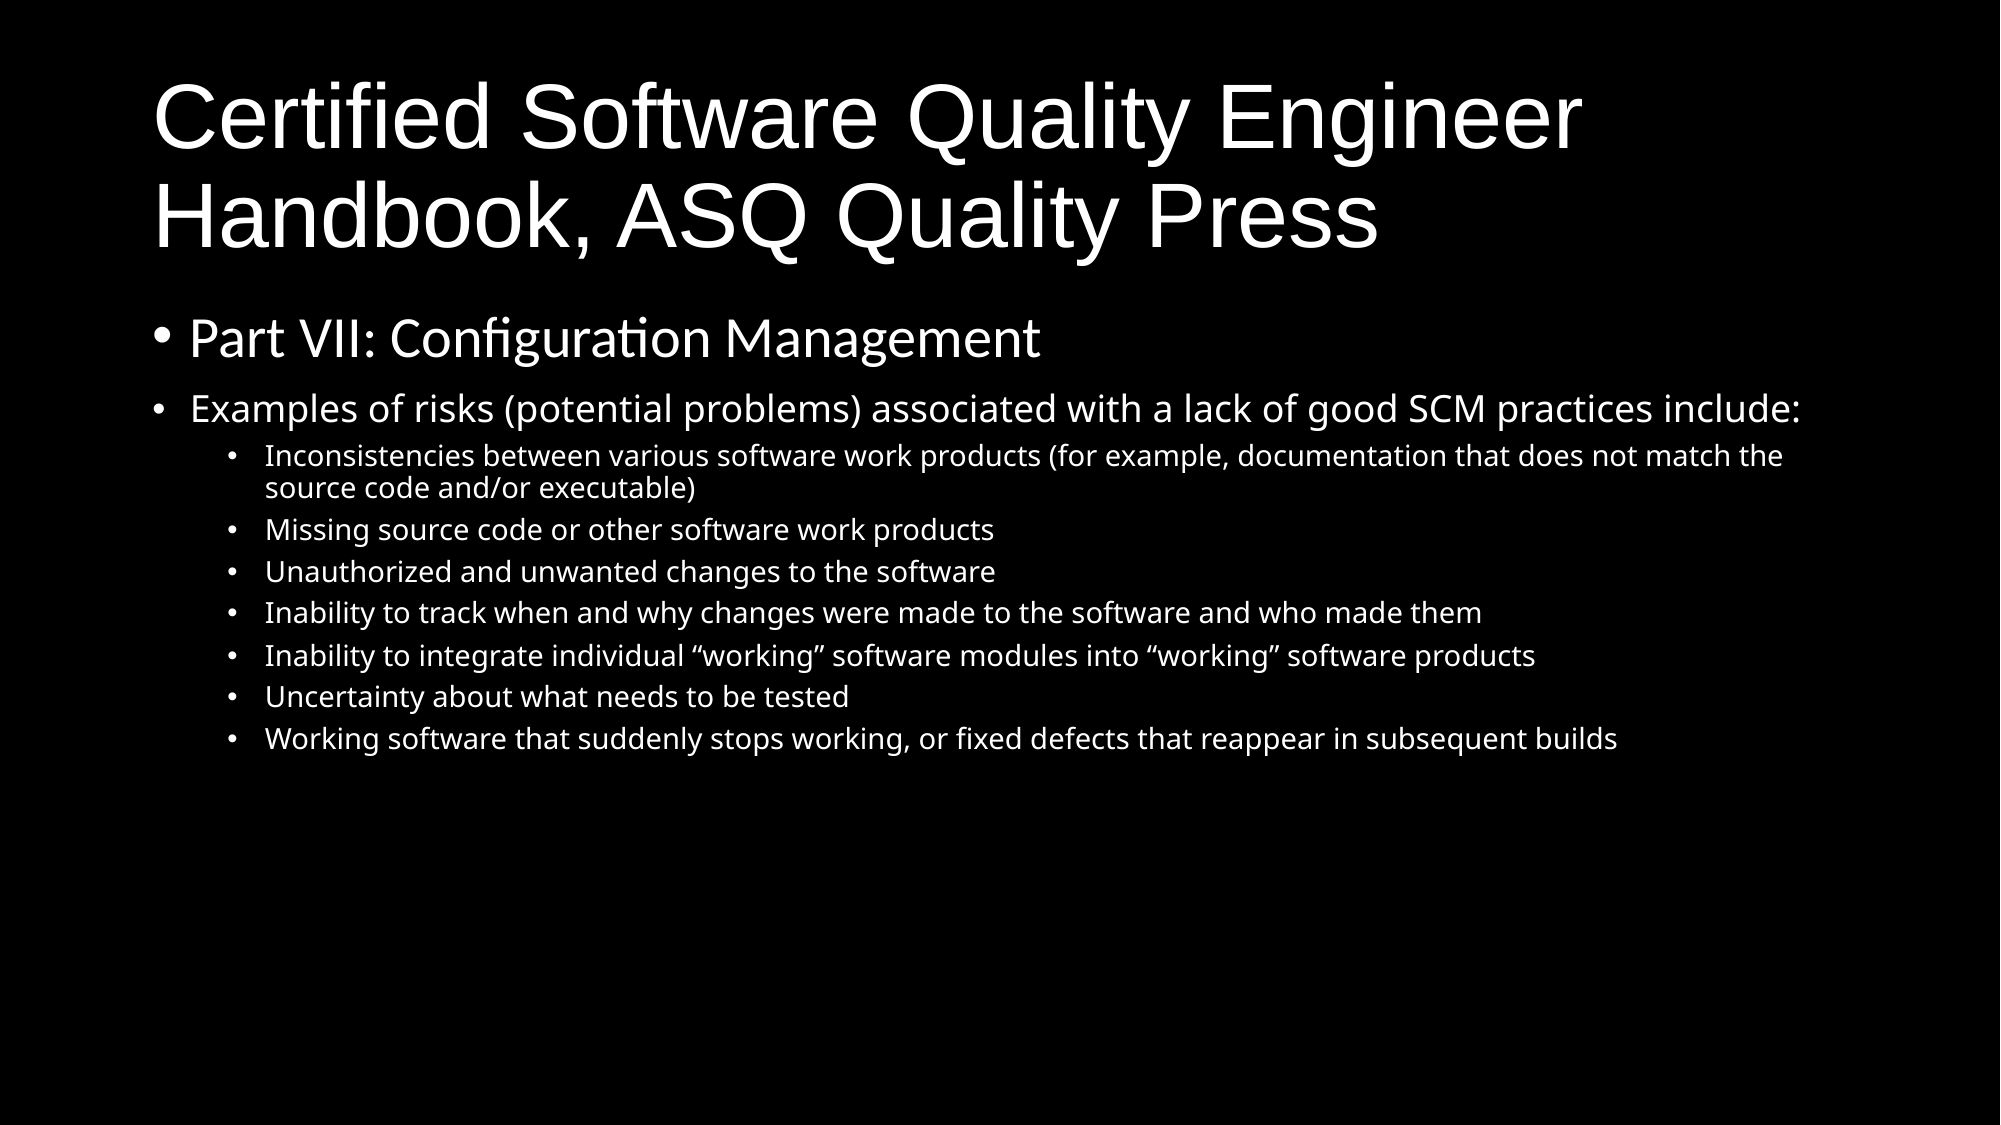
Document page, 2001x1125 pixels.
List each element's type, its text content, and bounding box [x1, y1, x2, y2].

title Certified Software Quality Engineer Handbook, ASQ Quality Press [137, 59, 1863, 278]
list Part VII: Configuration Management Examples of risks (potential problems) associated with a lack of good SCM practices include: Inconsistencies between various software work products (for example, documentation that does not match the source code and/or executable) Missing source code or other software work products Unauthorized and unwanted changes to the software Inability to track when and why changes were made to the software and who made them Inability to integrate individual “working” software modules into “working” software products Uncertainty about what needs to be tested Working software that suddenly stops working, or fixed defects that reappear in subsequent builds [137, 299, 1863, 1014]
